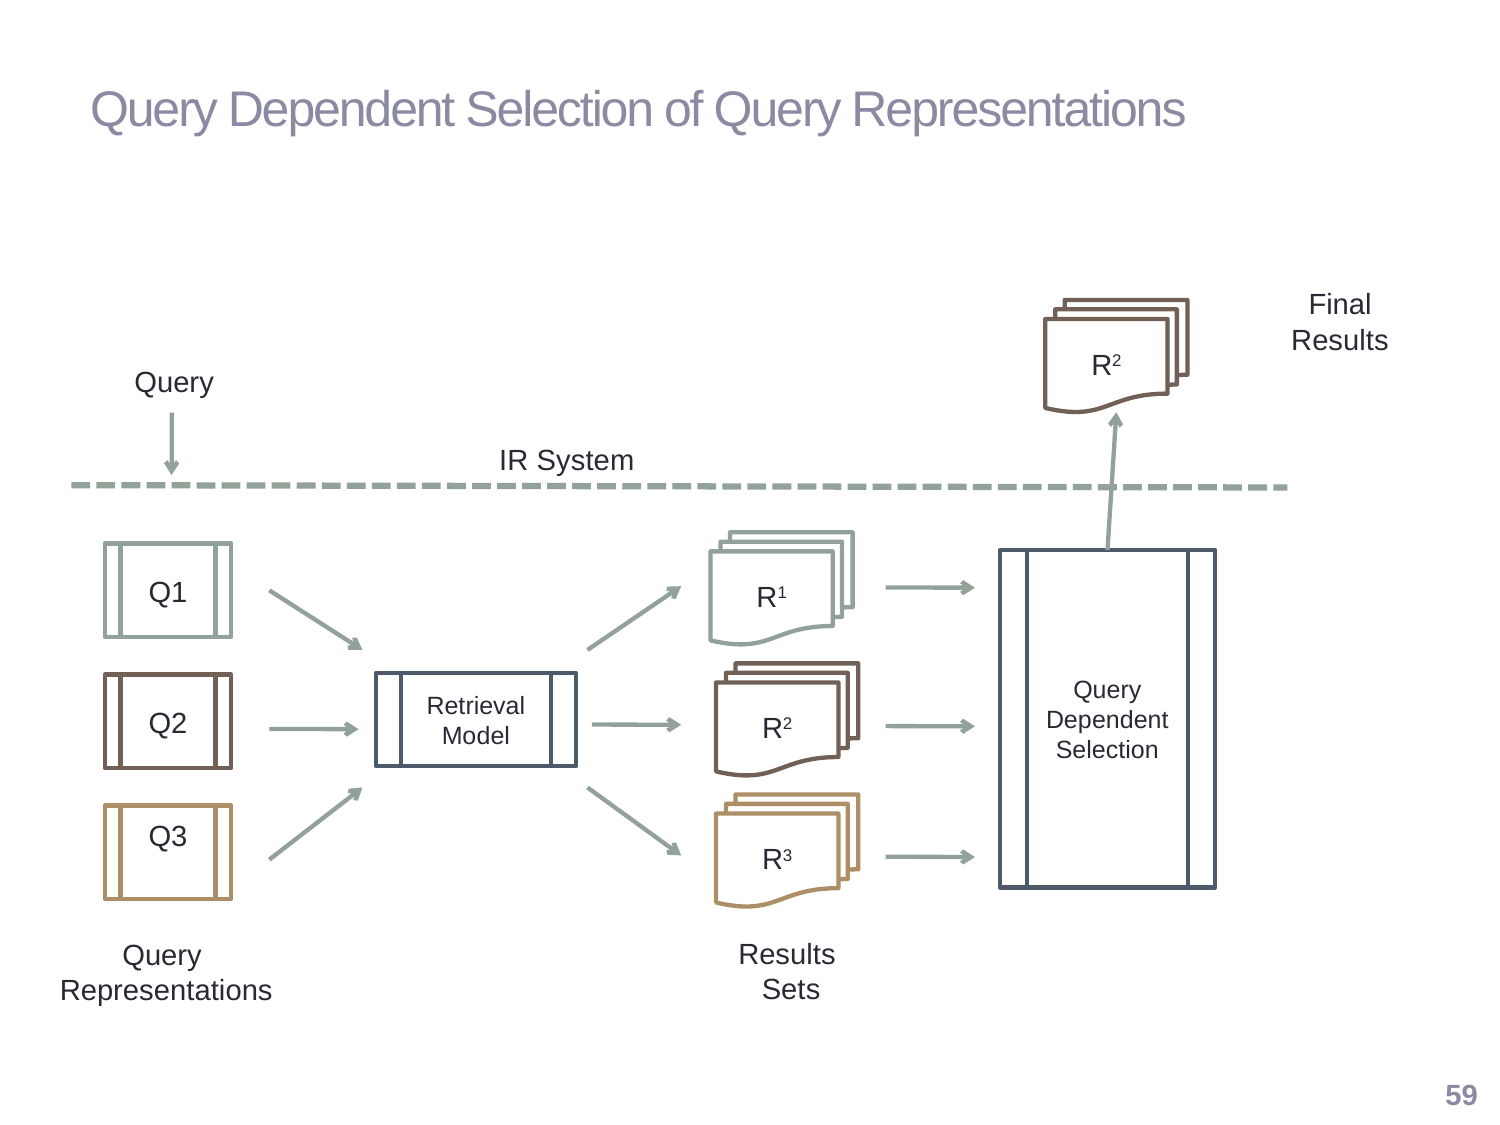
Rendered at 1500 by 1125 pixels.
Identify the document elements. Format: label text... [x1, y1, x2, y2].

text_box IR System [484, 433, 786, 482]
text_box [999, 278, 1500, 888]
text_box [0, 543, 396, 1016]
slide_number 59 [1404, 1066, 1493, 1121]
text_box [587, 585, 682, 651]
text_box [119, 355, 251, 476]
text_box Retrieval Model [404, 671, 559, 768]
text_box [269, 787, 363, 860]
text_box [587, 787, 682, 856]
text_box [562, 532, 1021, 1014]
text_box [71, 484, 1288, 488]
title Query Dependent Selection of Query Representations [75, 12, 1425, 200]
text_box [269, 590, 363, 651]
